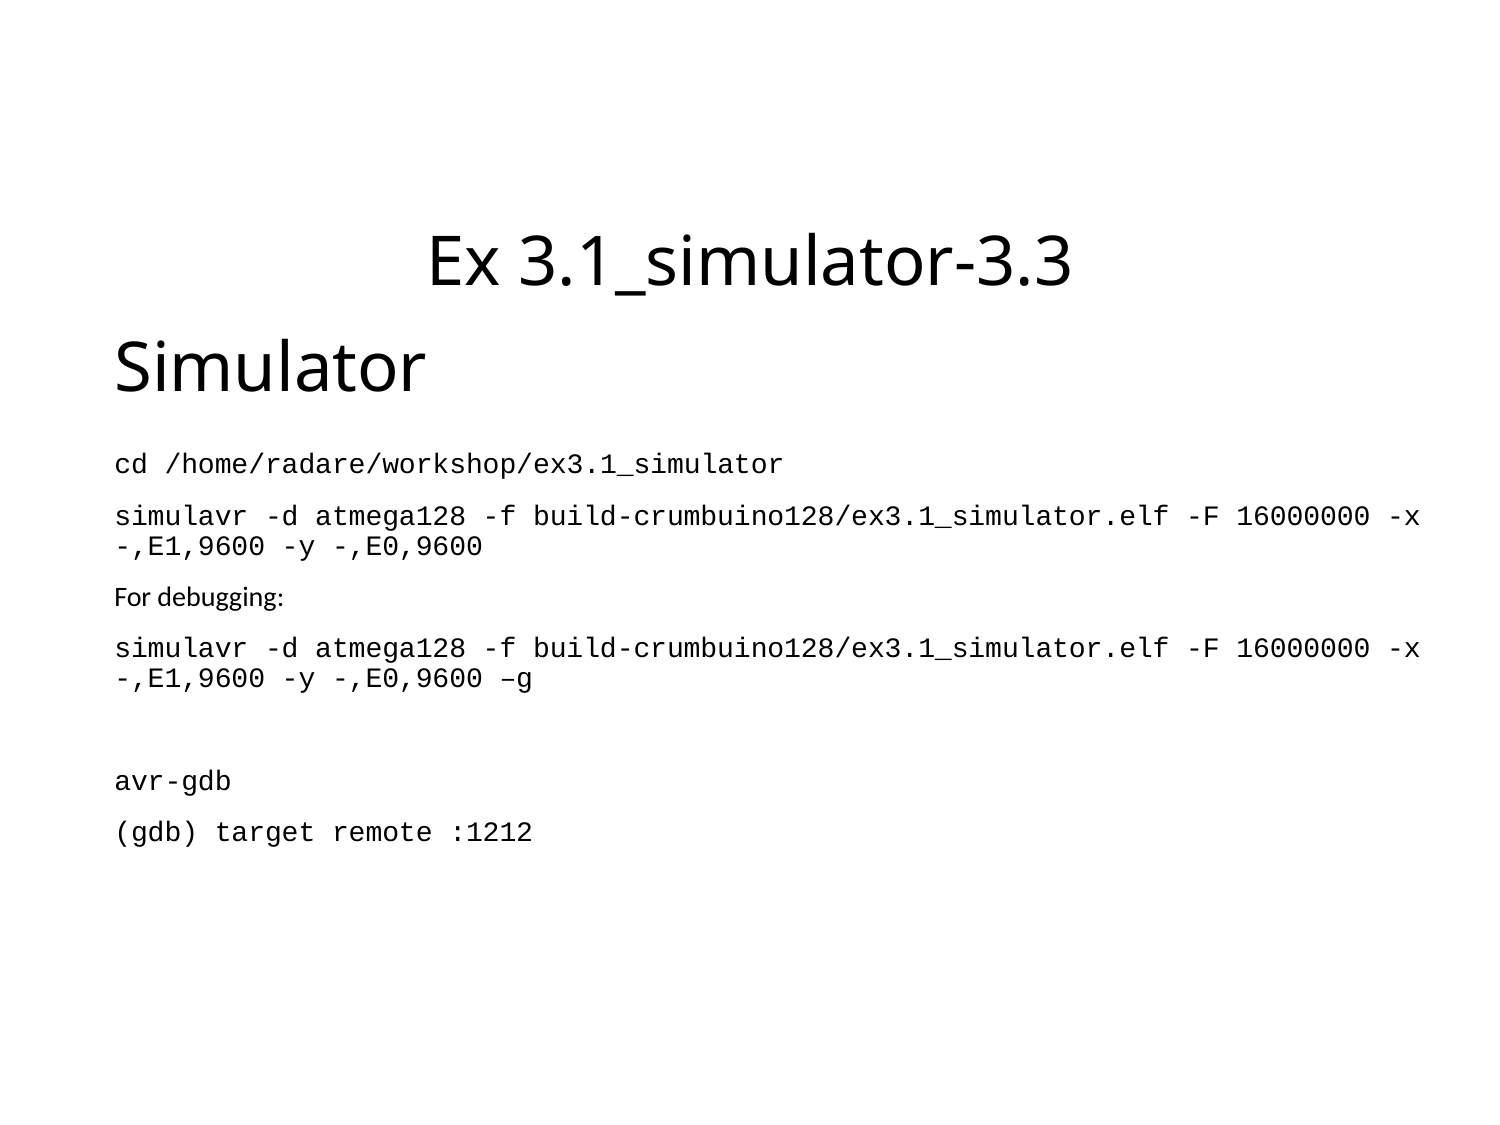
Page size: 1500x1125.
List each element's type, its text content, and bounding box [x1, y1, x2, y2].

text_box Ex 3.1_simulator-3.3 [103, 202, 1397, 324]
text_box Simulator [103, 324, 1397, 444]
text_box cd /home/radare/workshop/ex3.1_simulator simulavr -d atmega128 -f build-crumbuino128/ex3.1_simulator.elf -F 16000000 -x -,E1,9600 -y -,E0,9600 For debugging: simulavr -d atmega128 -f build-crumbuino128/ex3.1_simulator.elf -F 16000000 -x -,E1,9600 -y -,E0,9600 –g avr-gdb (gdb) target remote :1212 [103, 444, 1446, 897]
